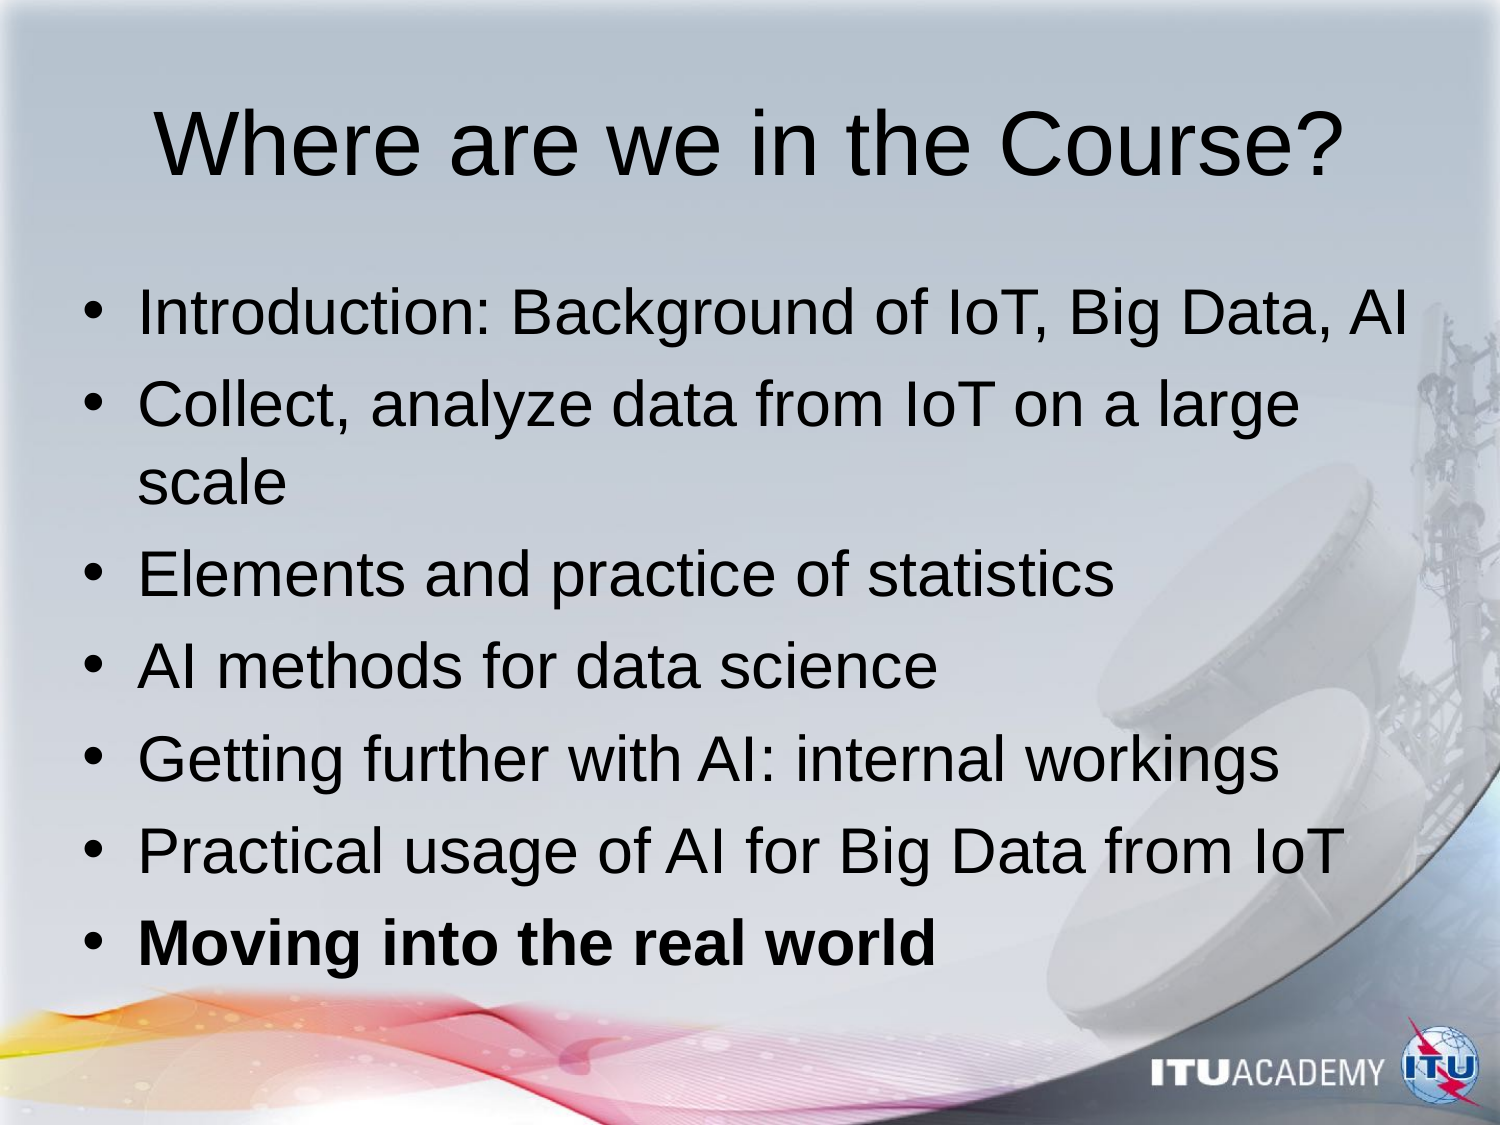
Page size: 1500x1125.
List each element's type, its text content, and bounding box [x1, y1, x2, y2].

picture [0, 0, 1500, 1125]
title Where are we in the Course? [74, 44, 1426, 234]
list Introduction: Background of IoT, Big Data, AI Collect, analyze data from IoT on a large scale Elements and practice of statistics AI methods for data science Getting further with AI: internal workings Practical usage of AI for Big Data from IoT Moving into the real world [74, 261, 1426, 1006]
